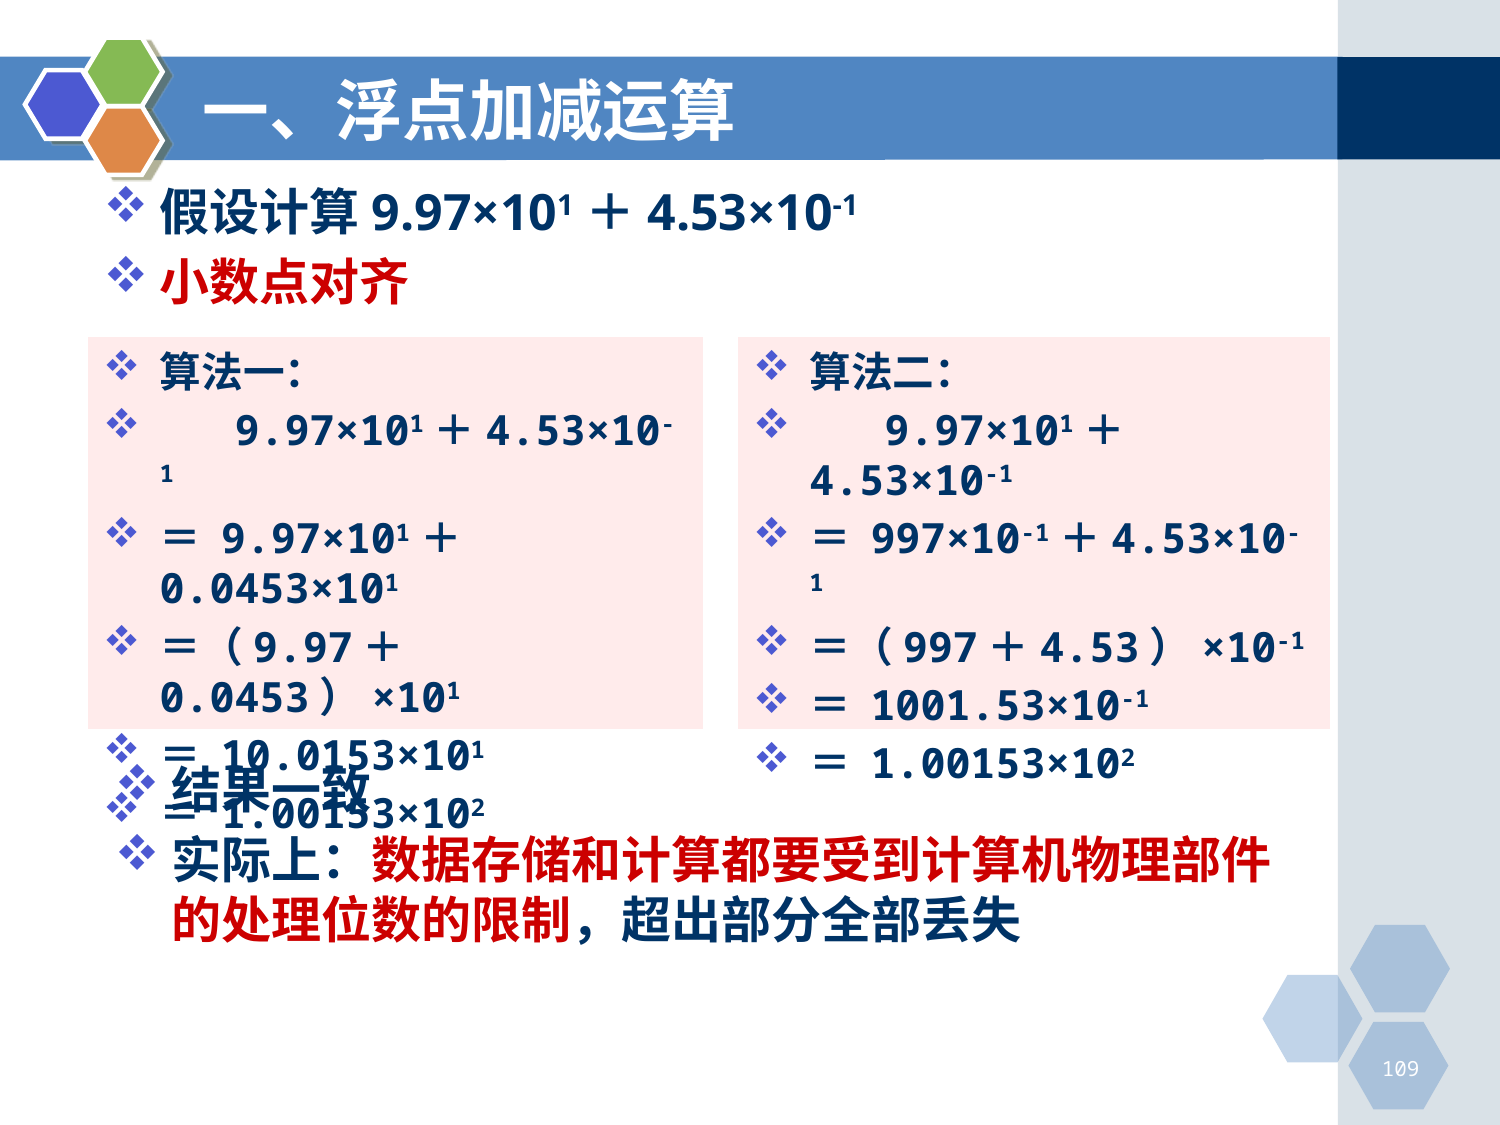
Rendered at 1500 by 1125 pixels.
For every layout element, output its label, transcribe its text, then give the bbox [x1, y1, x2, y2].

slide_number 109 [1359, 1047, 1435, 1086]
list 假设计算9.97×101＋4.53×10-1 小数点对齐 [88, 172, 1306, 326]
title 一、浮点加减运算 [187, 62, 1288, 155]
text_box 结果一致 实际上：数据存储和计算都要受到计算机物理部件的处理位数的限制，超出部分全部丢失 [100, 751, 1318, 976]
text_box 算法一： 9.97×101＋4.53×10-1 ＝ 9.97×101＋0.0453×101 ＝（9.97＋0.0453）×101 ＝ 10.0153×101 ＝ 1.00153×102 [88, 338, 703, 728]
text_box 算法二： 9.97×101＋4.53×10-1 ＝ 997×10-1＋4.53×10-1 ＝（997＋4.53）×10-1 ＝ 1001.53×10-1 ＝ 1.00153×102 [738, 338, 1329, 728]
